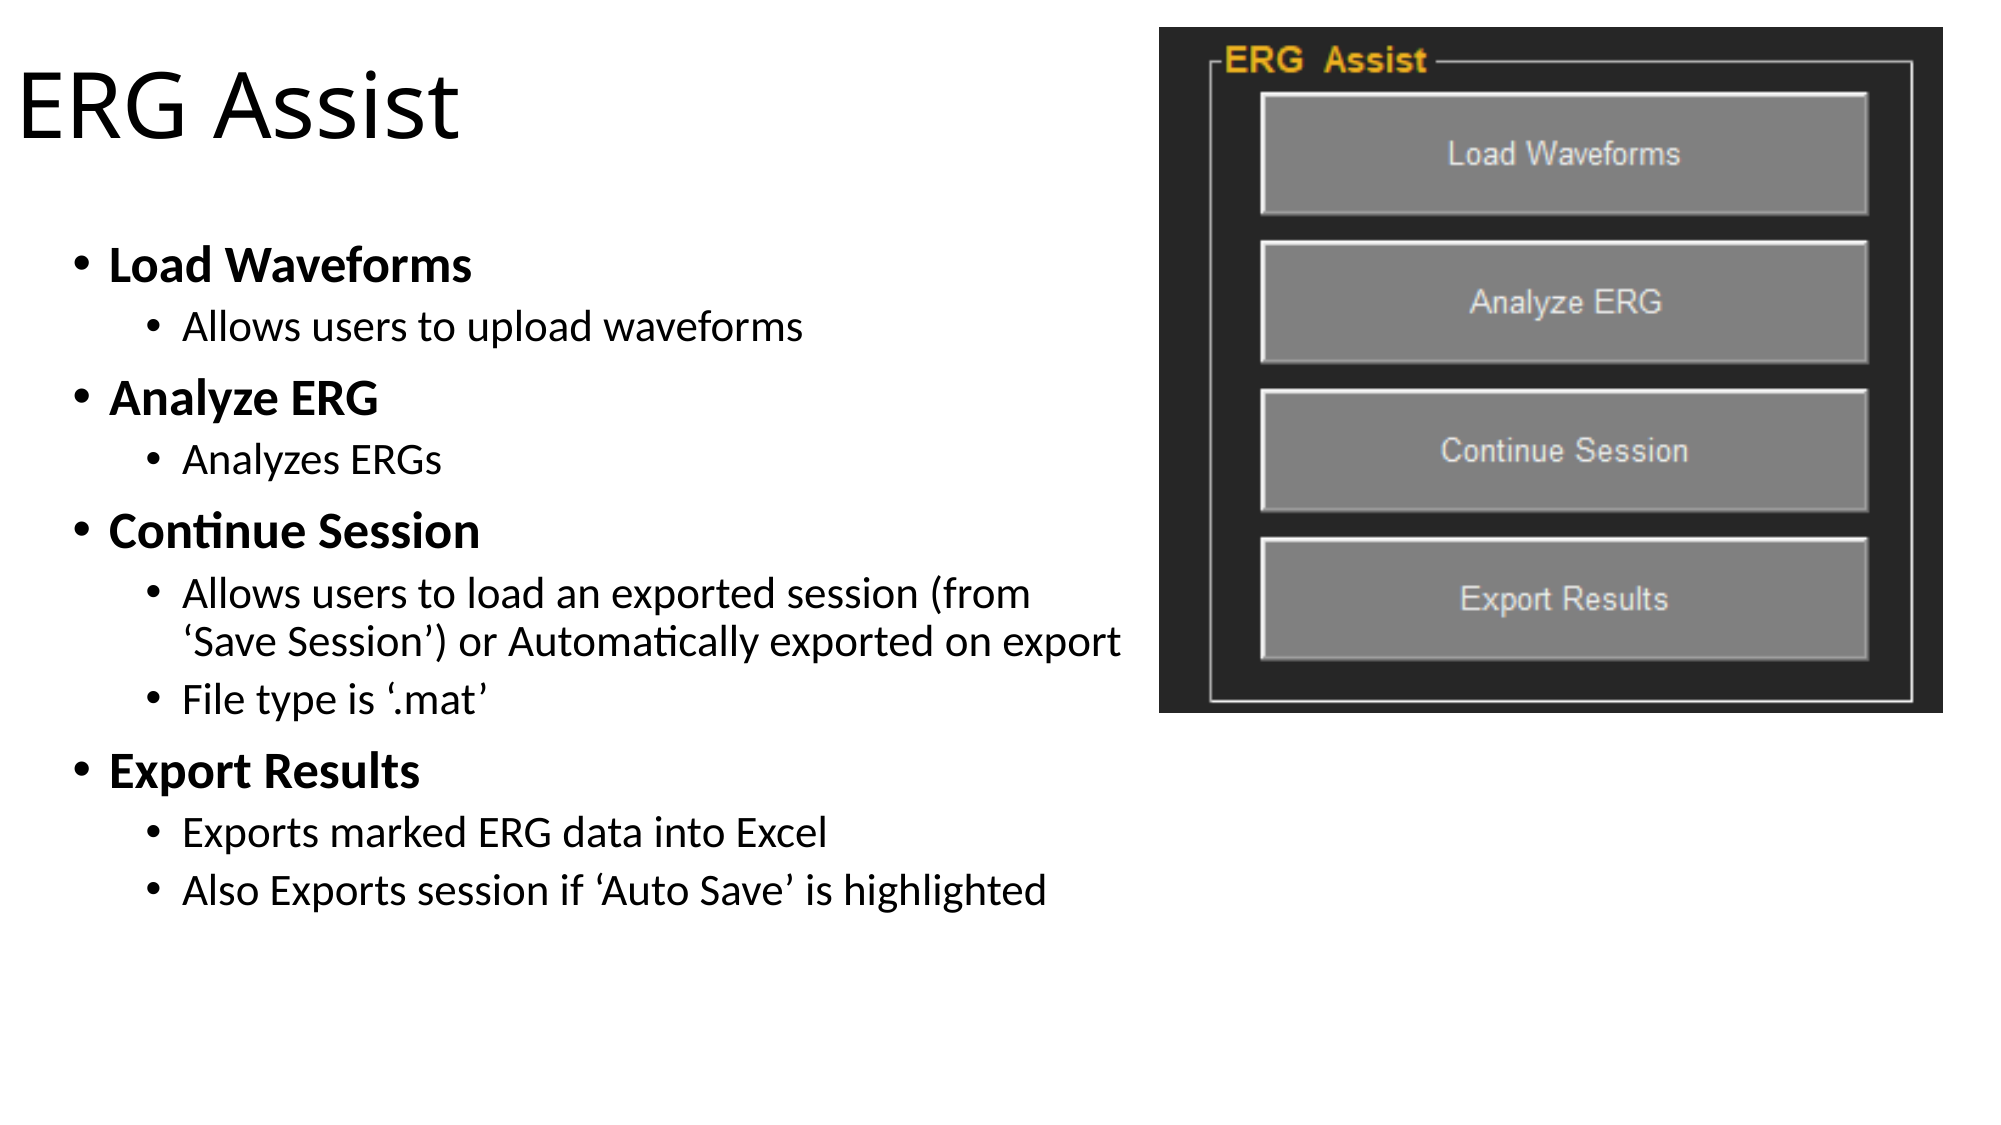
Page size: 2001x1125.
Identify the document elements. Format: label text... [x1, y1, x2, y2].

picture [1159, 27, 1943, 713]
list Load Waveforms Allows users to upload waveforms Analyze ERG Analyzes ERGs Continue Session Allows users to load an exported session (from ‘Save Session’) or Automatically exported on export File type is ‘.mat’ Export Results Exports marked ERG data into Excel Also Exports session if ‘Auto Save’ is highlighted [57, 229, 1146, 944]
title ERG Assist [0, 0, 1725, 218]
